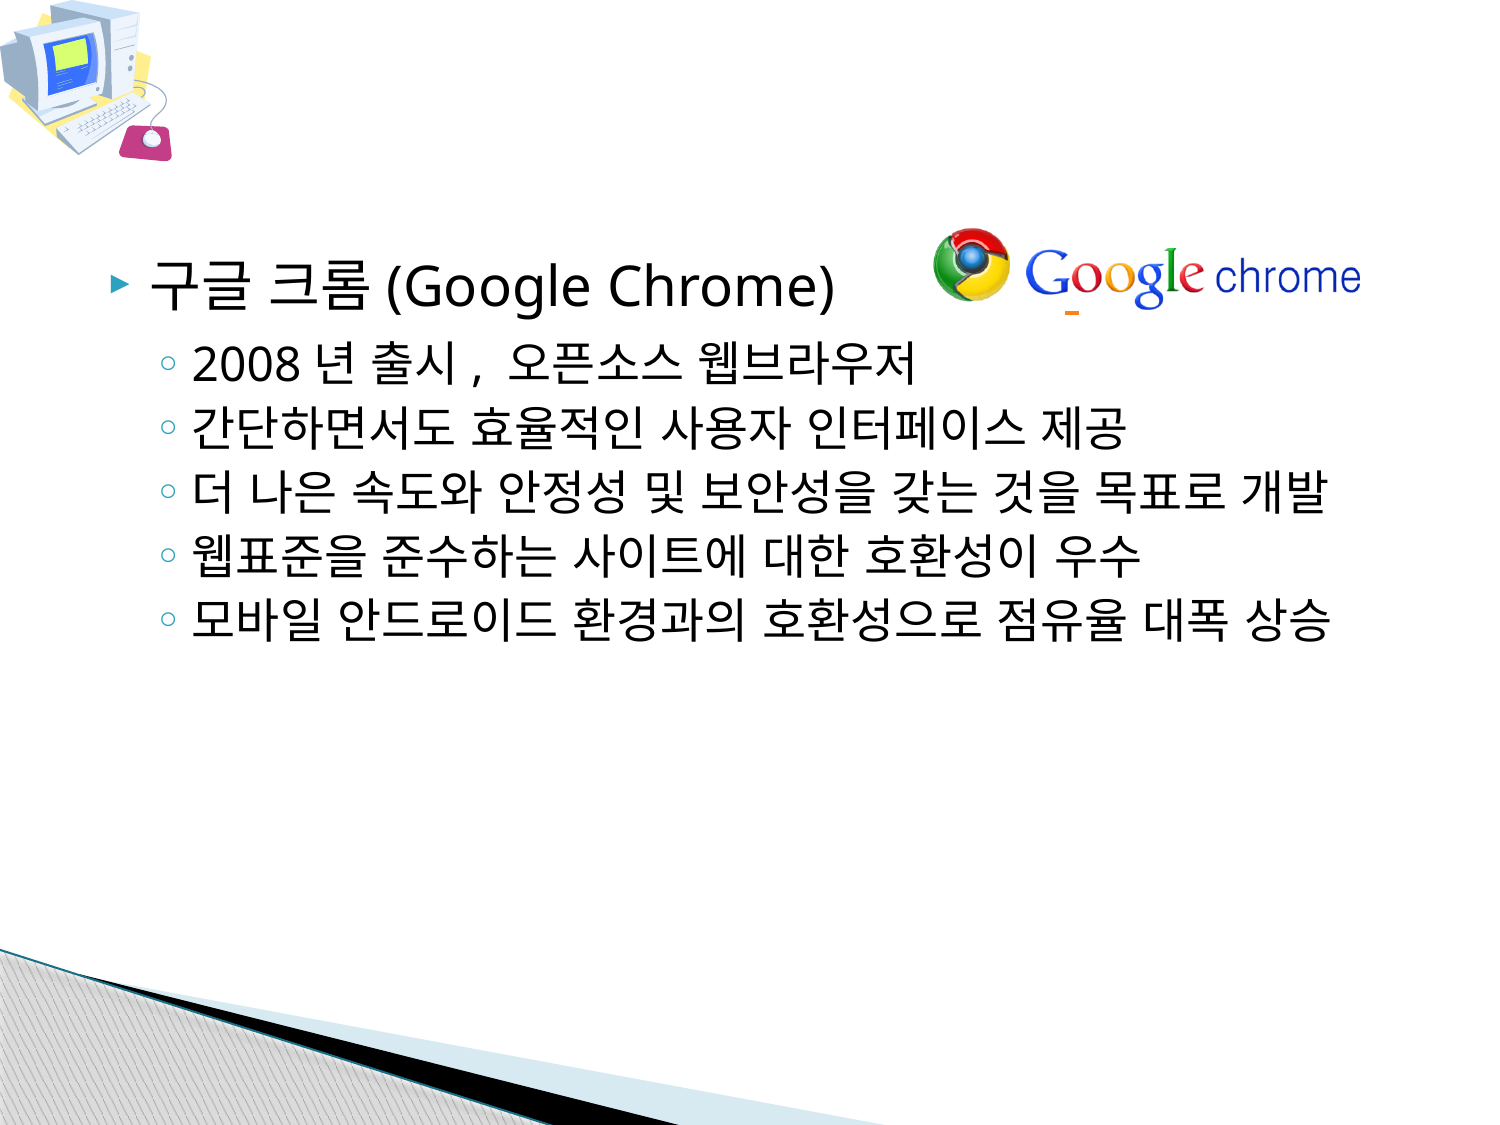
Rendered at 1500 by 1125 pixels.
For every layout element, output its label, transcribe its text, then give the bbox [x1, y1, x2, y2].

title [75, 45, 1425, 233]
picture [1026, 248, 1360, 311]
picture [931, 224, 1012, 305]
list 구글 크롬(Google Chrome) 2008년 출시, 오픈소스 웹브라우저 간단하면서도 효율적인 사용자 인터페이스 제공 더 나은 속도와 안정성 및 보안성을 갖는 것을 목표로 개발 웹표준을 준수하는 사이트에 대한 호환성이 우수 모바일 안드로이드 환경과의 호환성으로 점유율 대폭 상승 [75, 243, 1425, 986]
